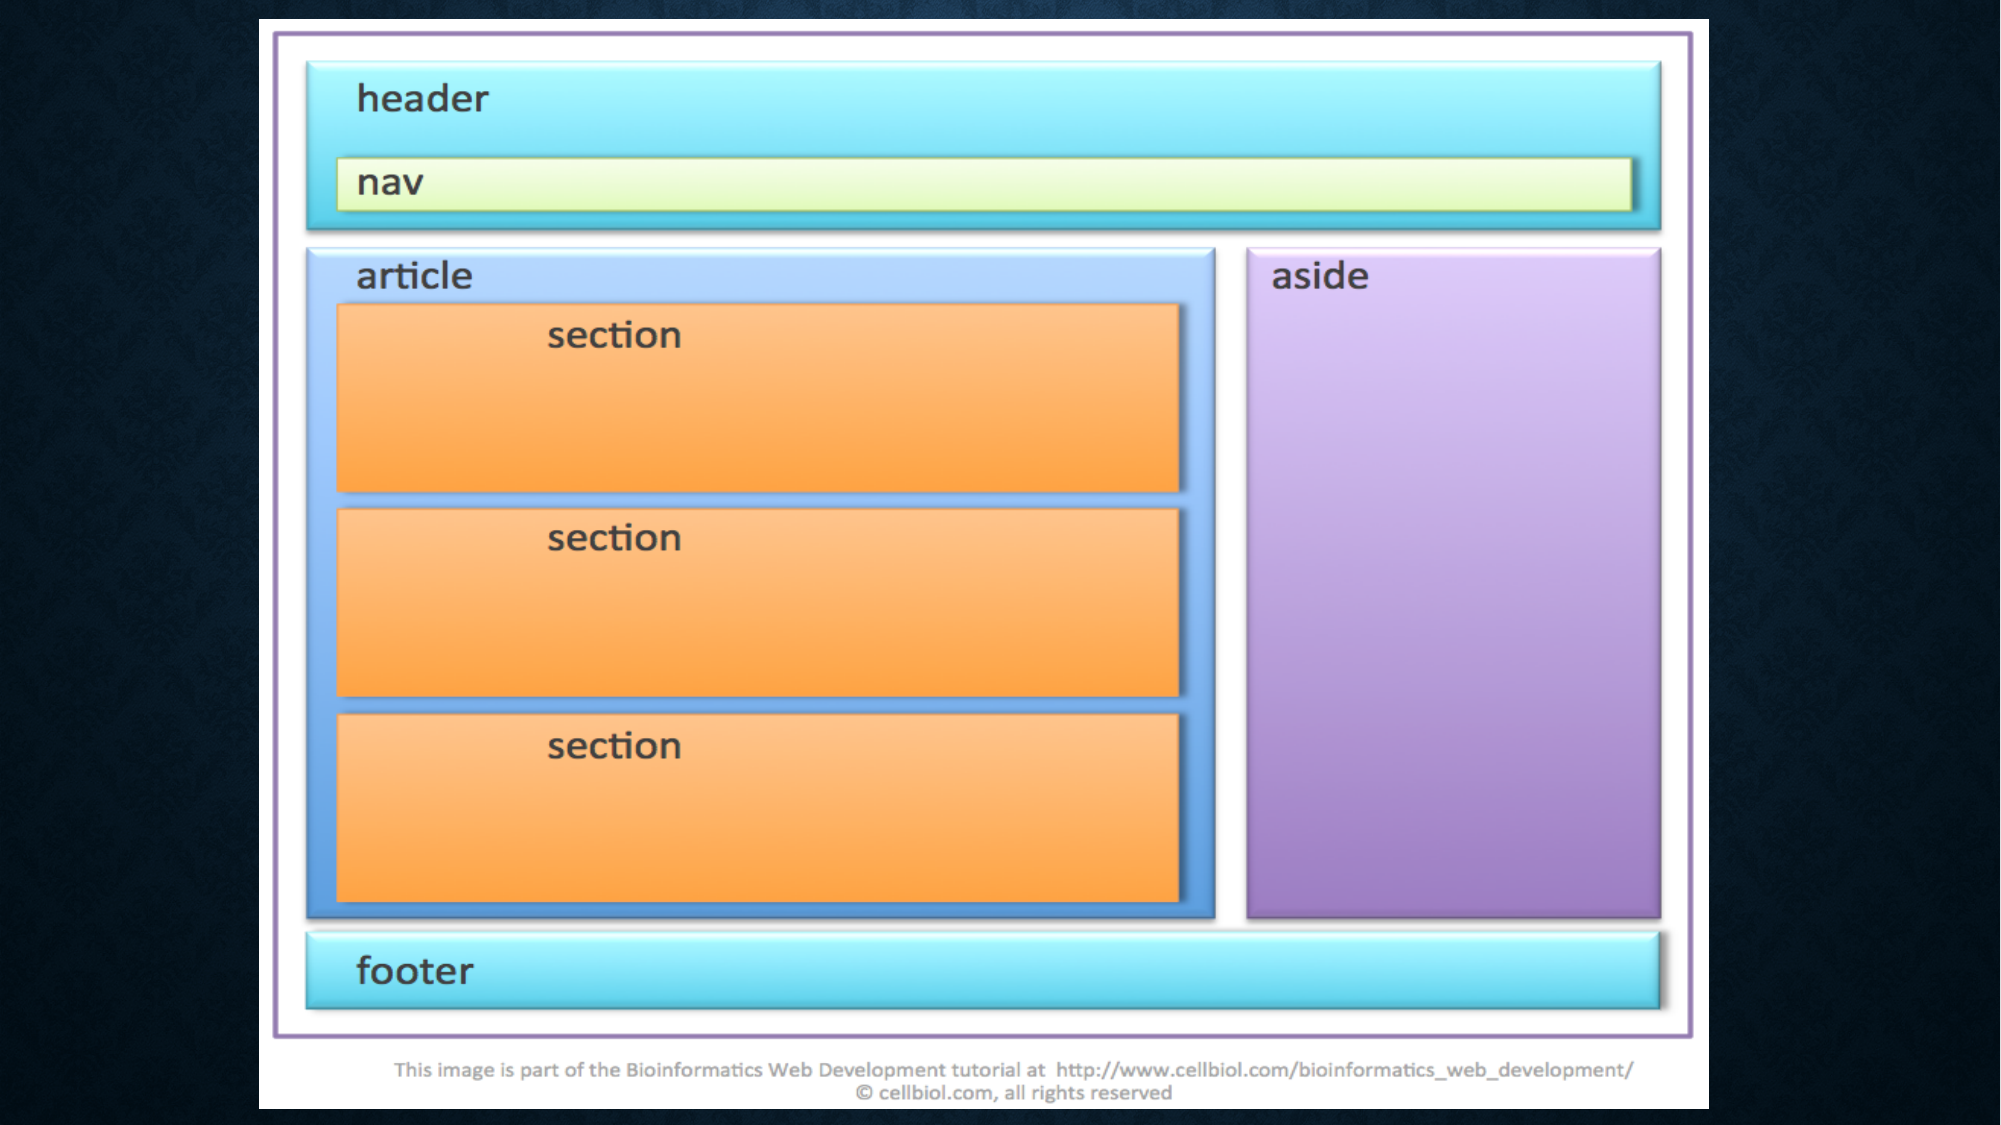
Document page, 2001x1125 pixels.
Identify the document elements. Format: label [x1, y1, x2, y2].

picture [258, 19, 1710, 1110]
